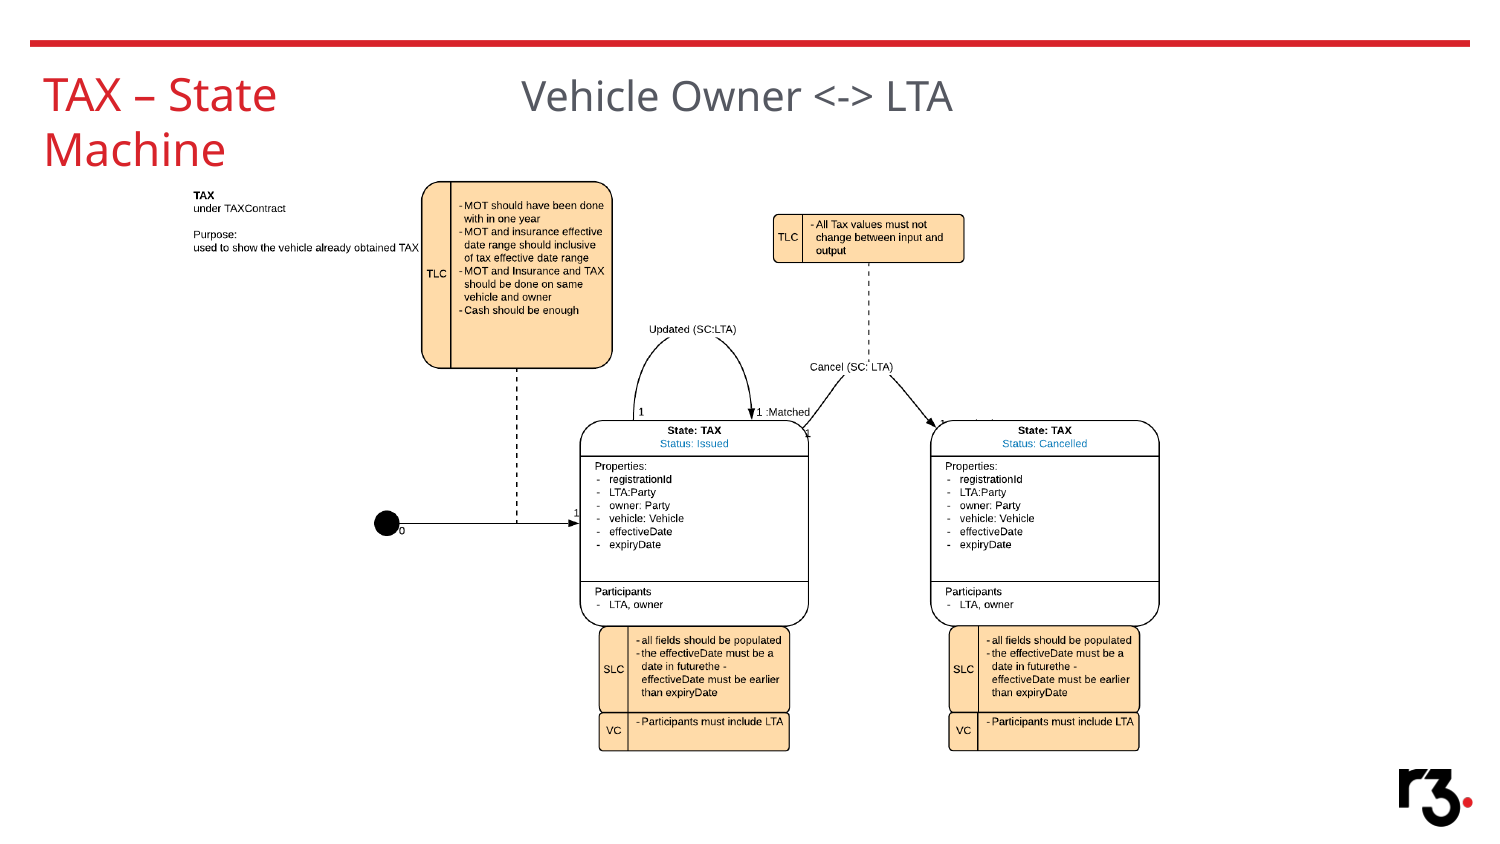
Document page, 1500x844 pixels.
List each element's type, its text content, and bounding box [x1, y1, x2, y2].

picture [169, 127, 1183, 830]
list Vehicle Owner <-> LTA [506, 61, 1403, 195]
title TAX – State Machine [28, 57, 488, 191]
picture [1399, 769, 1473, 827]
